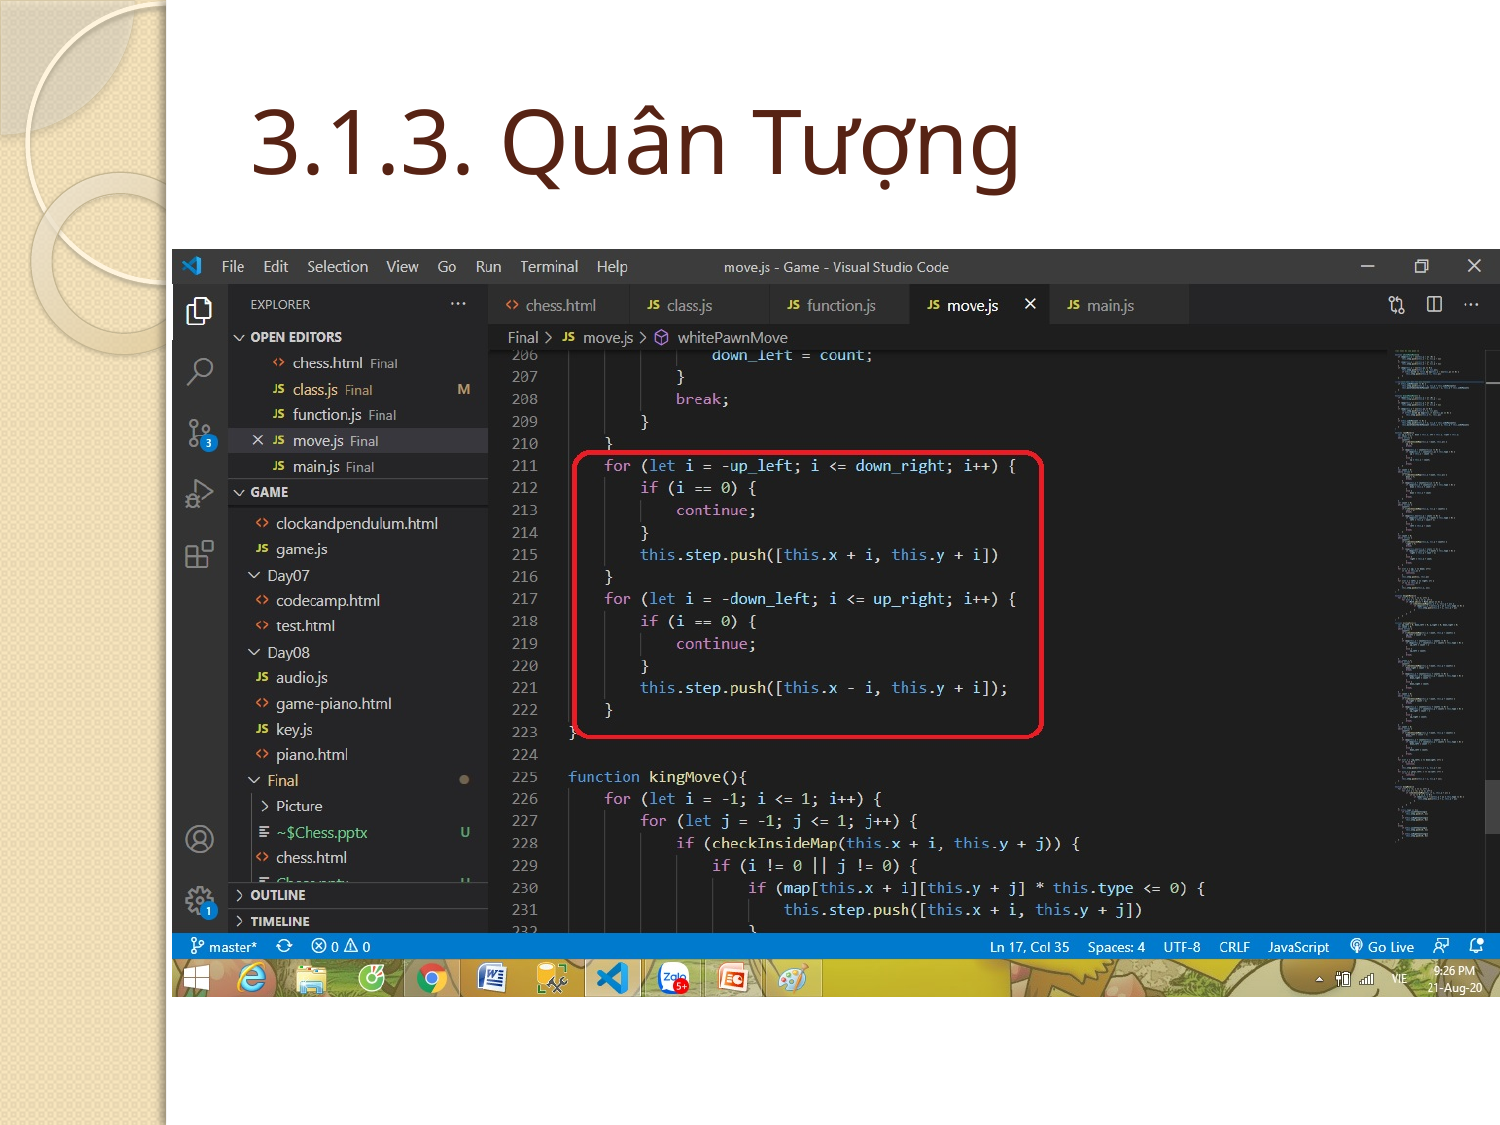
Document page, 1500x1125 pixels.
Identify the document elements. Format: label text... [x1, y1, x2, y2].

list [172, 249, 1500, 997]
title 3.1.3. Quân Tượng [235, 45, 1466, 233]
